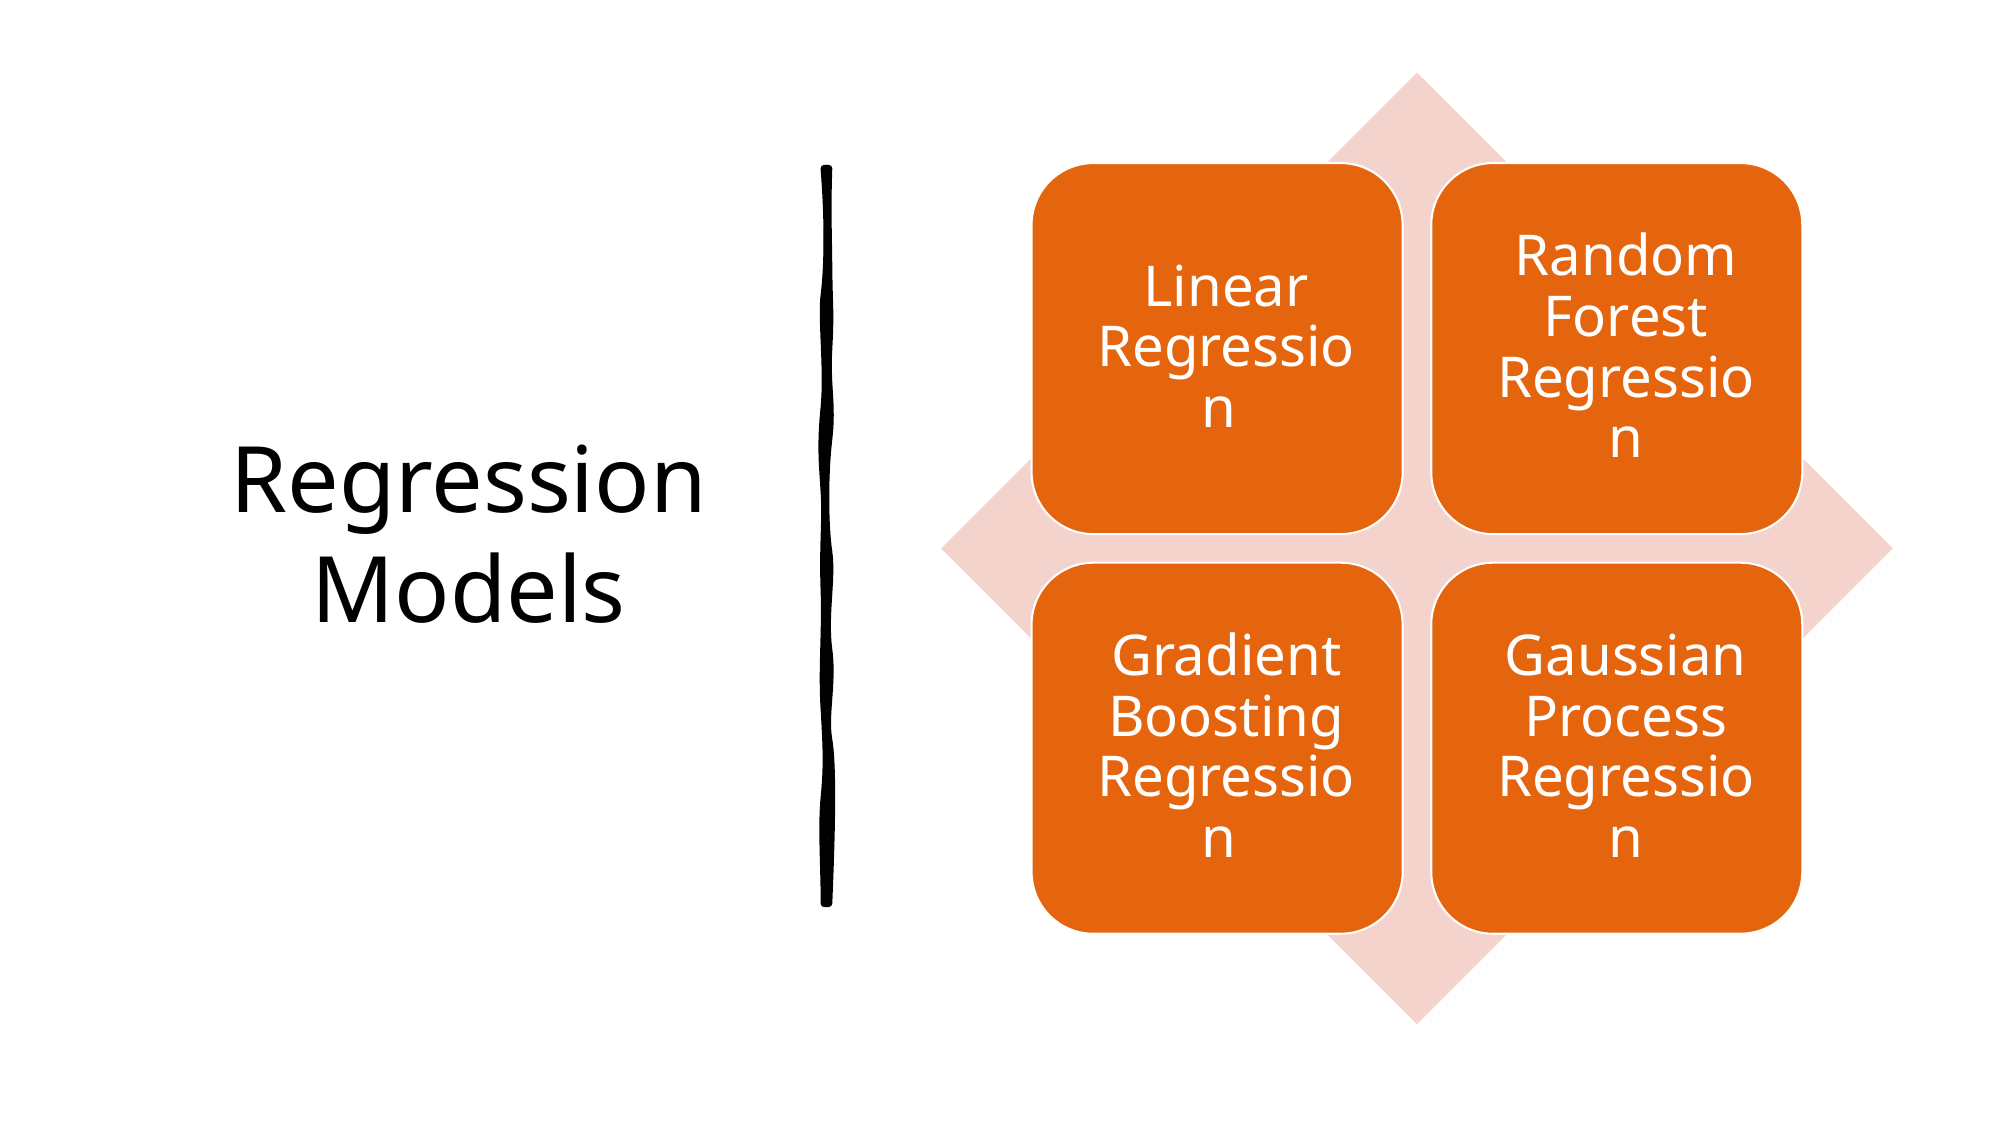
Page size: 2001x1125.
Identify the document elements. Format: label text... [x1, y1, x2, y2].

title Regression Models [94, 156, 844, 649]
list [872, 72, 1962, 1025]
